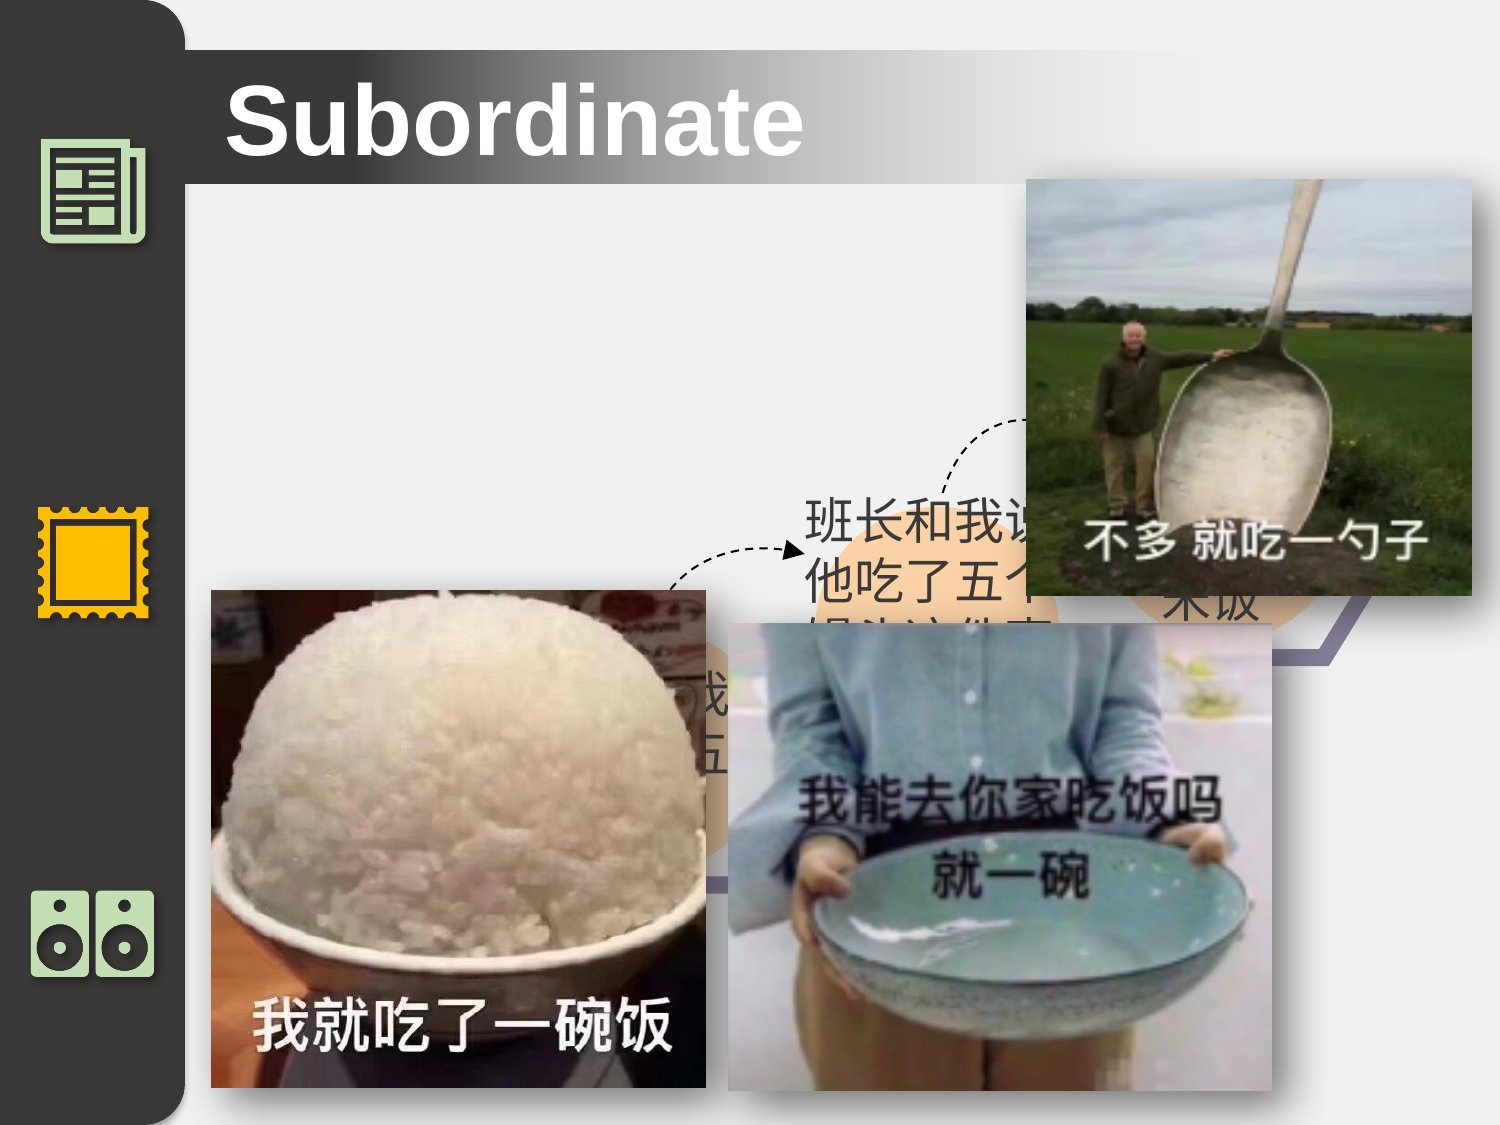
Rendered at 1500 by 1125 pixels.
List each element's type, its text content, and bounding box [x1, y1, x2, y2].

text_box [184, 50, 1311, 185]
text_box [0, 0, 186, 1125]
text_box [246, 259, 1405, 1008]
picture [18, 859, 166, 1008]
picture [18, 488, 167, 637]
picture [18, 117, 167, 265]
picture [211, 590, 706, 1088]
picture [1026, 179, 1472, 596]
picture [728, 623, 1272, 1091]
text_box Subordinate [209, 47, 837, 183]
